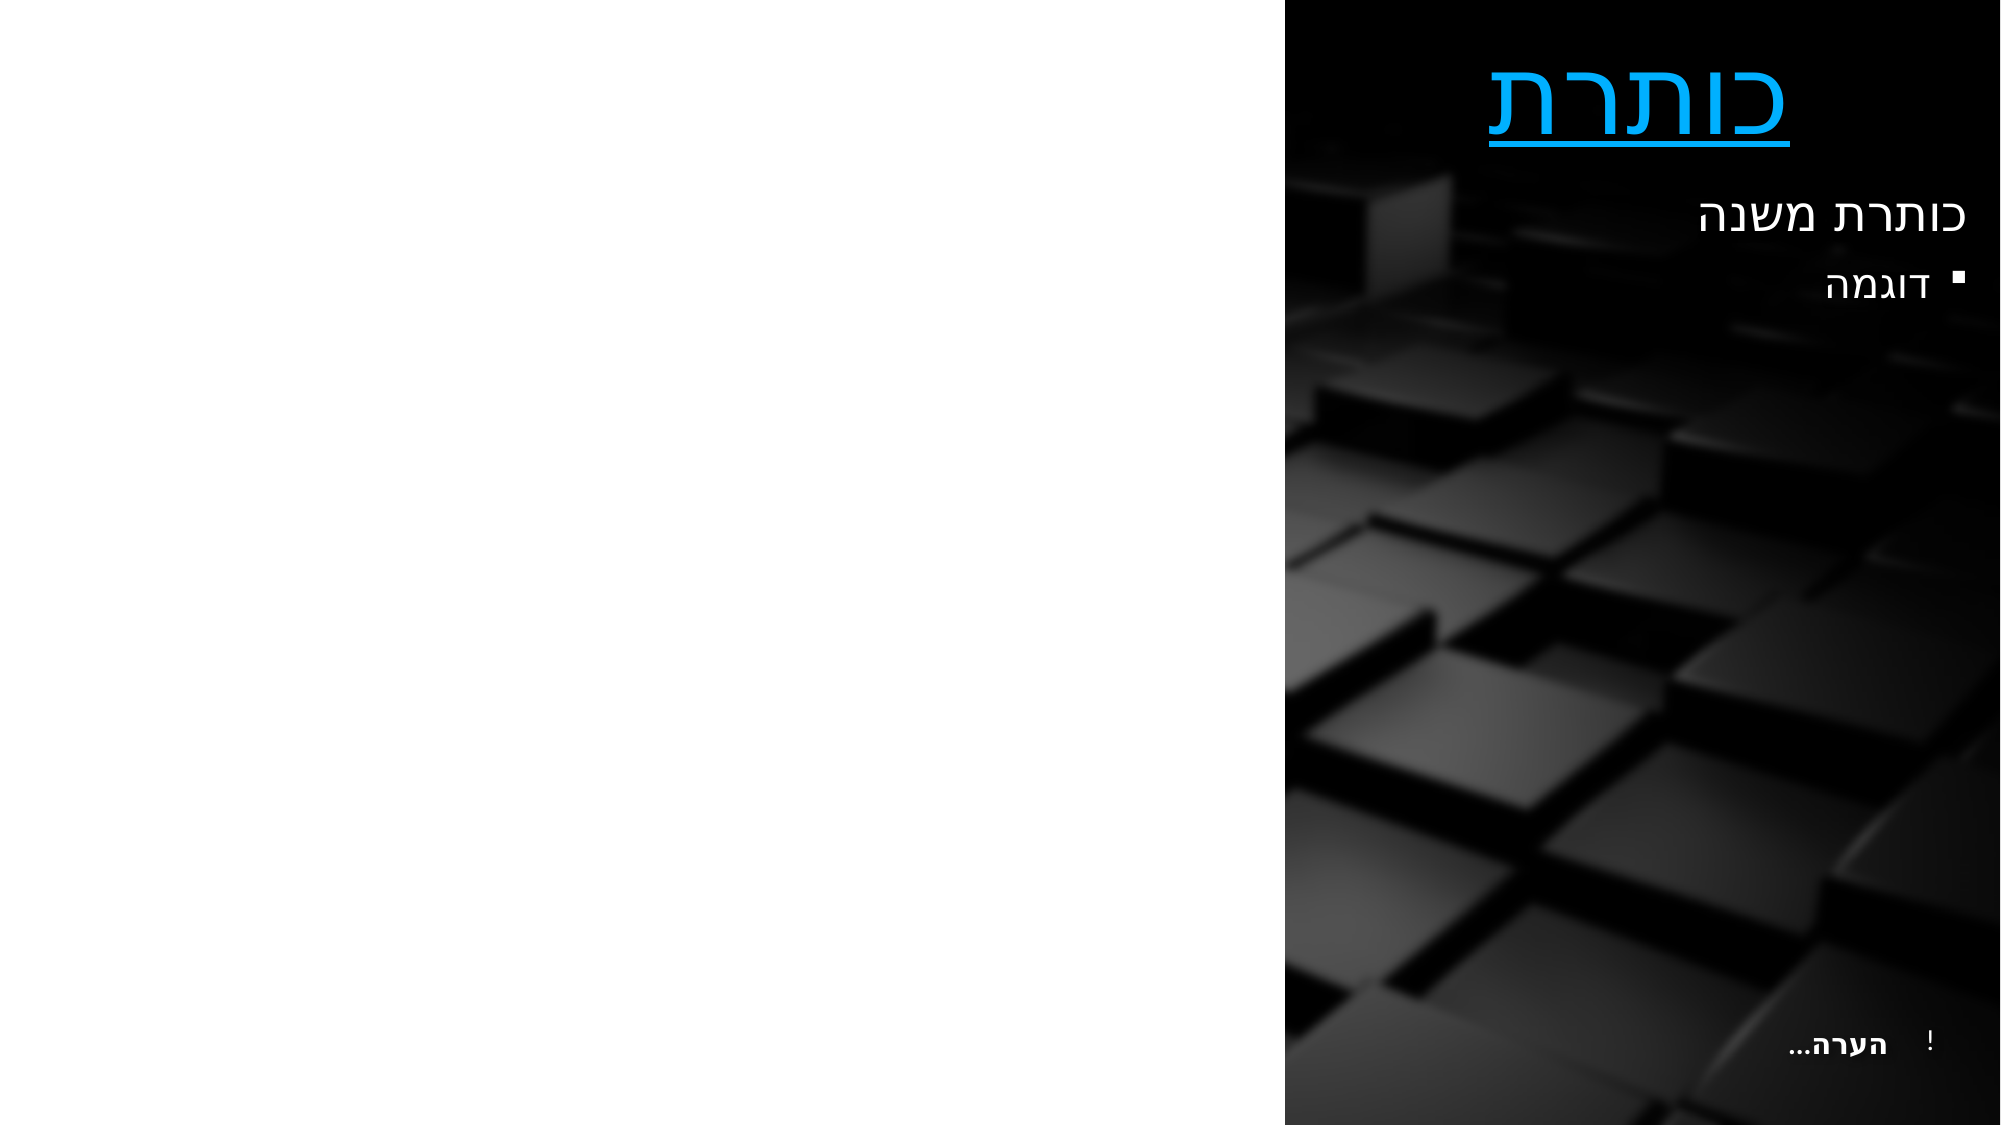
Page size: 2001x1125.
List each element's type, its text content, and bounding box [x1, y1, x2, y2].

text_box [0, 0, 1285, 1125]
title כותרת [1296, 15, 1984, 180]
text_box הערה... [1387, 1018, 1950, 1068]
picture [1285, 0, 2001, 1125]
list כותרת משנה דוגמה [1296, 180, 1984, 993]
